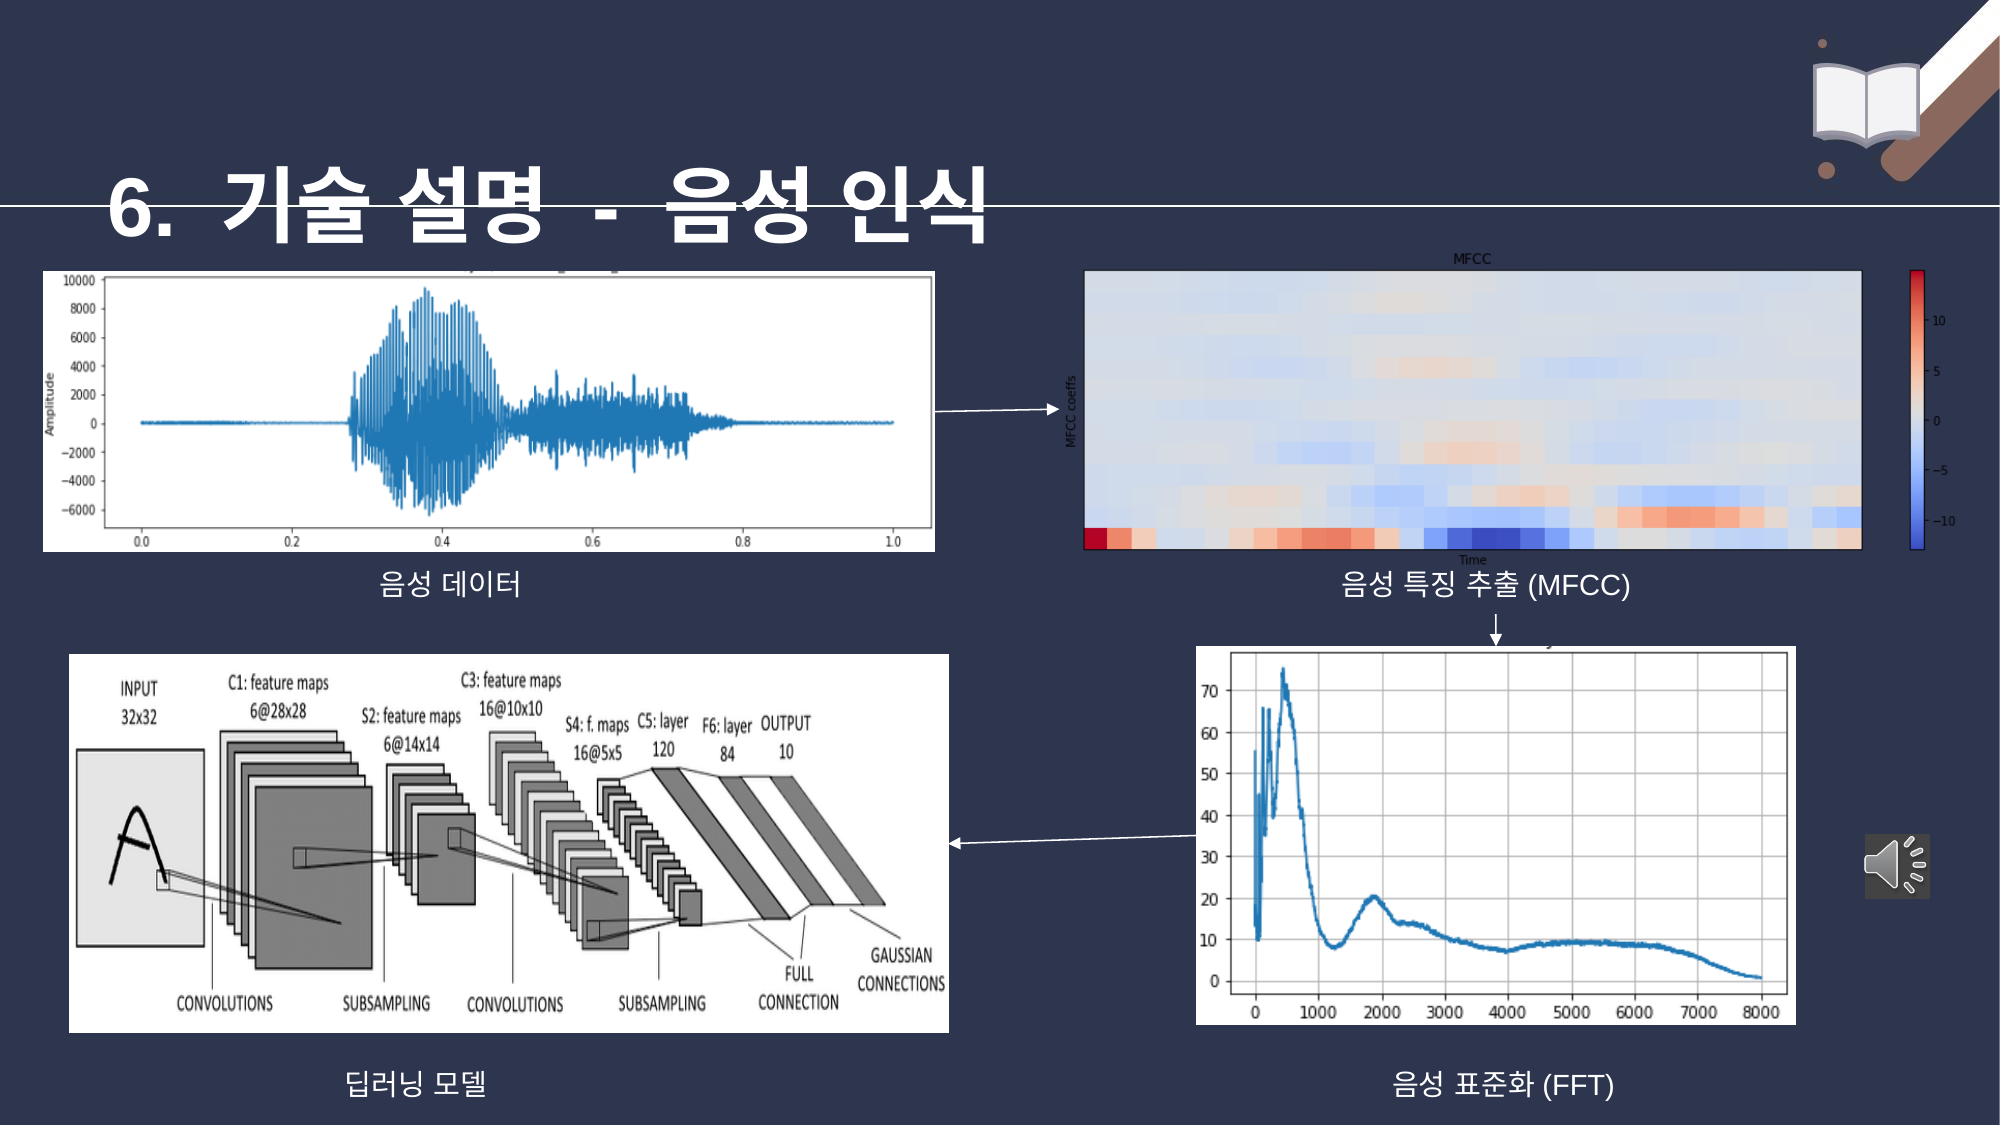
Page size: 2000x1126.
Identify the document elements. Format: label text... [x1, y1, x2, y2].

title 6. 기술 설명 - 음성 인식 [91, 87, 1891, 219]
text_box 음성 데이터 [364, 560, 599, 584]
text_box 음성 표준화(FFT) [1376, 1051, 1760, 1084]
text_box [947, 835, 1198, 844]
picture [0, 0, 2000, 1125]
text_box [934, 408, 1060, 412]
text_box 딥러닝 모델 [314, 1051, 697, 1084]
